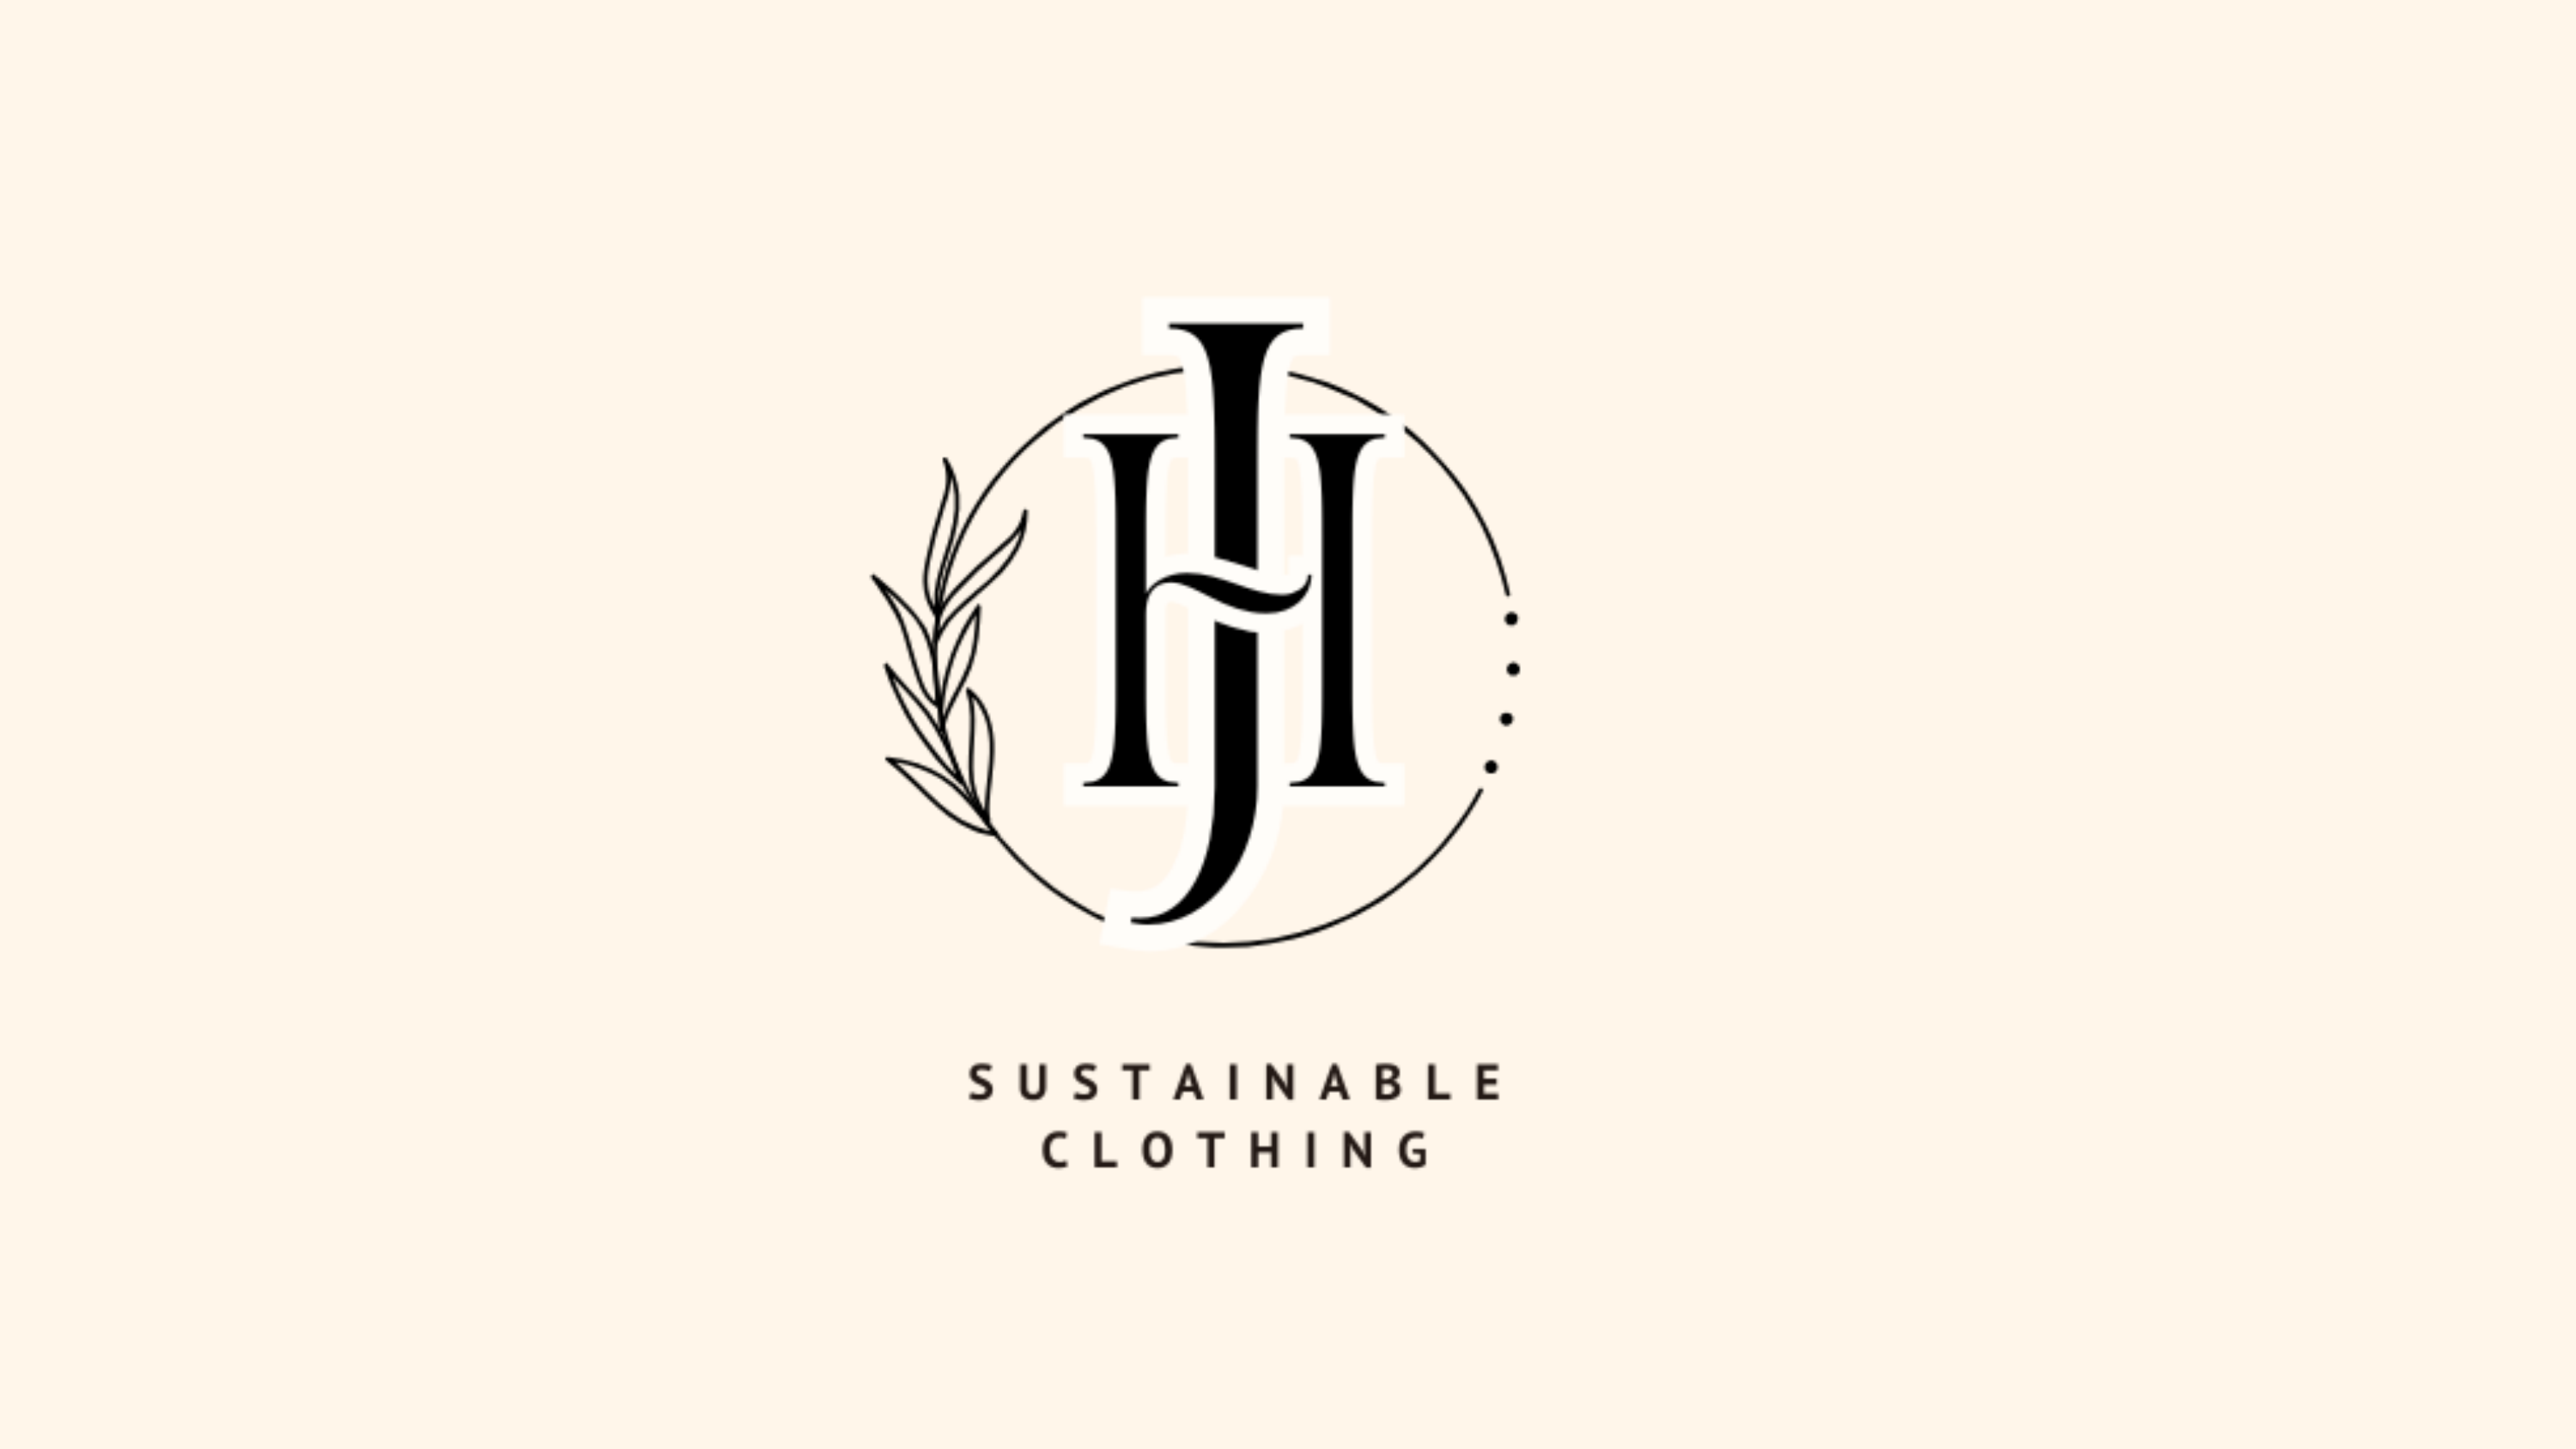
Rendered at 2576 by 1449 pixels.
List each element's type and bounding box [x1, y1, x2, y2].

picture [547, 0, 1852, 1304]
